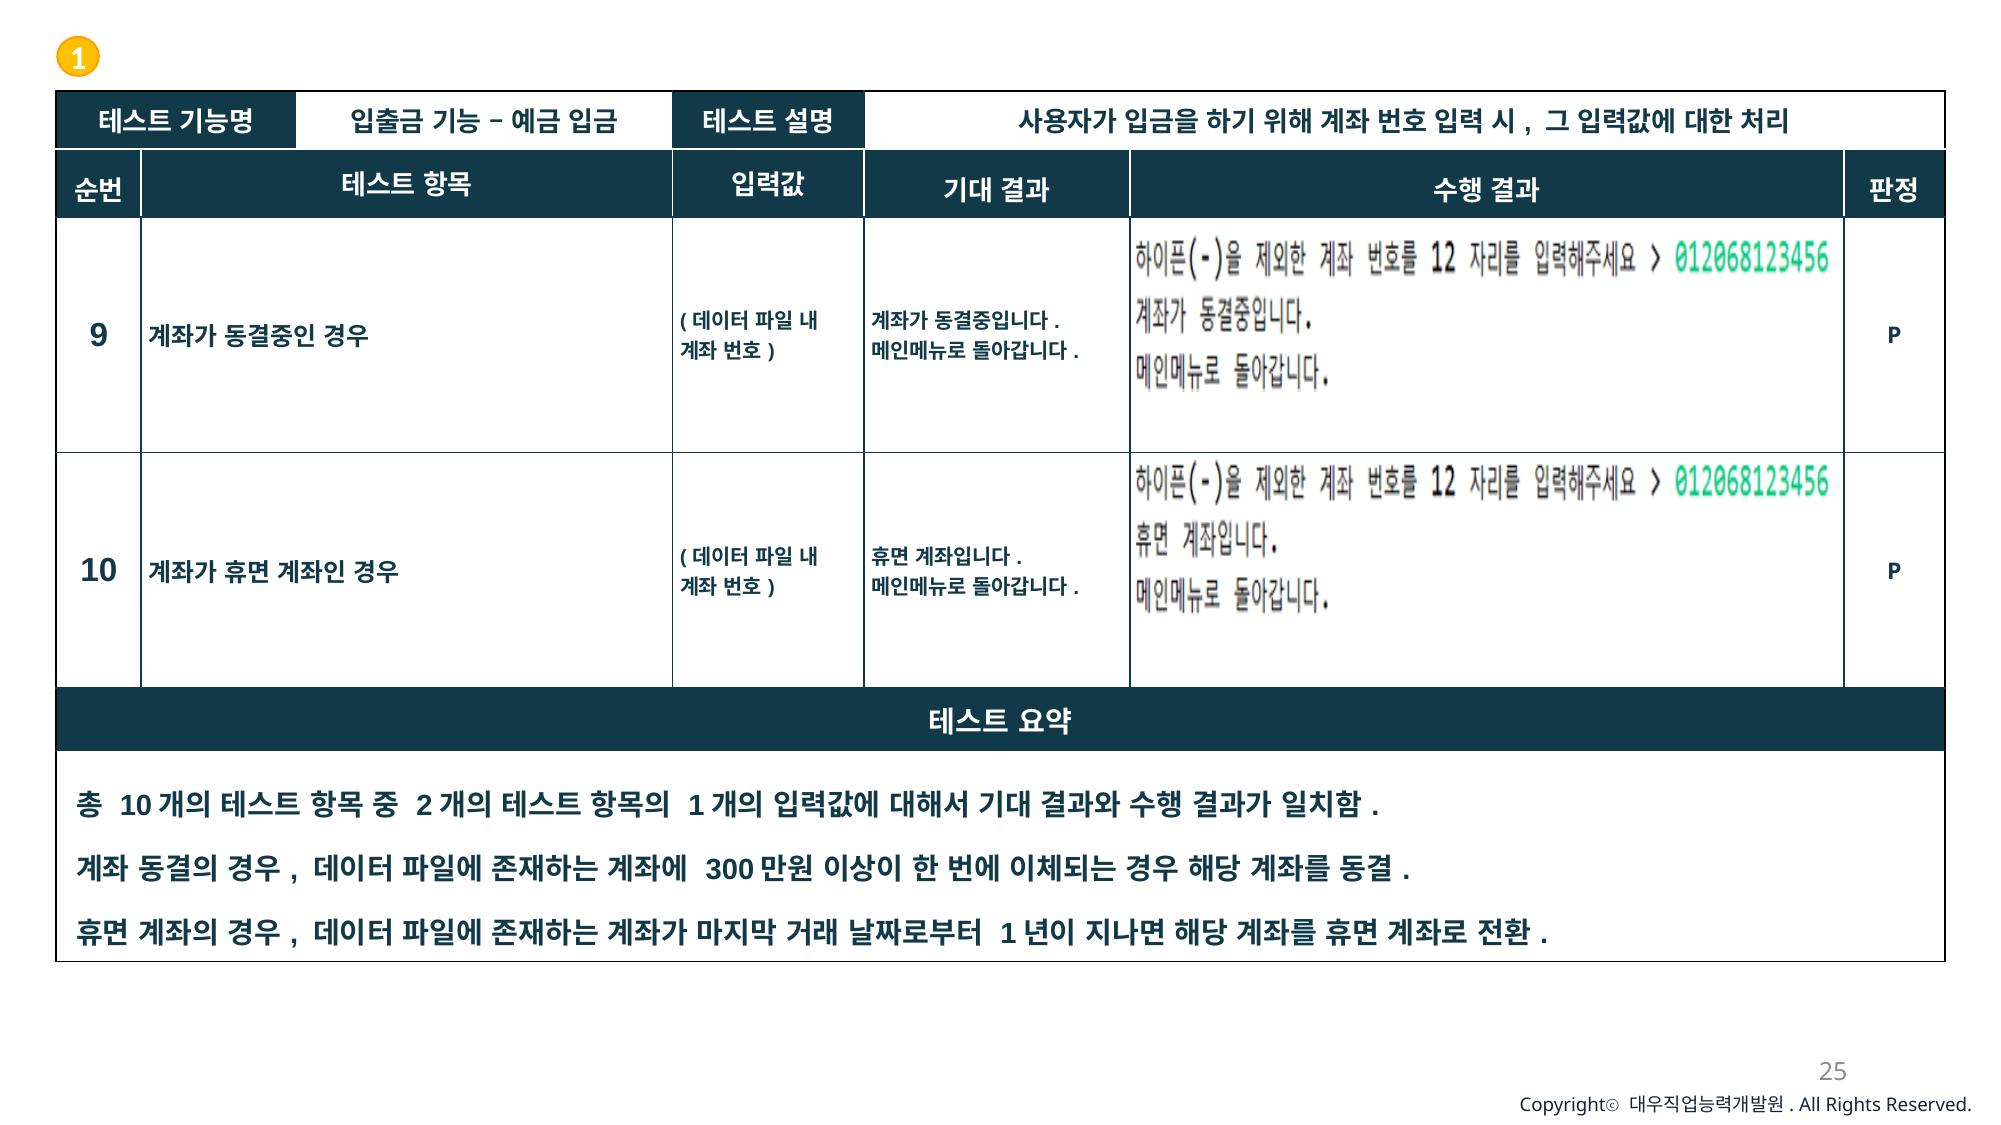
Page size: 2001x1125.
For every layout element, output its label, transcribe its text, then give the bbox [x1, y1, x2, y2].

table_cell 순번 [57, 150, 140, 216]
picture [1135, 231, 1833, 392]
table_cell 휴면 계좌입니다. 메인메뉴로 돌아갑니다. [865, 453, 1129, 687]
table_cell (데이터 파일 내 계좌 번호) [673, 453, 863, 687]
table_cell 9 [57, 218, 140, 452]
table_cell P [1845, 218, 1944, 452]
picture [1135, 456, 1833, 616]
table_cell 테스트 항목 [142, 150, 672, 216]
table_cell 총 10개의 테스트 항목 중 2개의 테스트 항목의 1개의 입력값에 대해서 기대 결과와 수행 결과가 일치함. 계좌 동결의 경우, 데이터 파일에 존재하는 계좌에 300만원 이상이 한 번에 이체되는 경우 해당 계좌를 동결. 휴면 계좌의 경우, 데이터 파일에 존재하는 계좌가 마지막 거래 날짜로부터 1년이 지나면 해당 계좌를 휴면 계좌로 전환. [57, 751, 1944, 961]
table_cell 계좌가 휴면 계좌인 경우 [142, 453, 672, 687]
table_header 사용자가 입금을 하기 위해 계좌 번호 입력 시, 그 입력값에 대한 처리 [865, 92, 1944, 148]
table_cell P [1845, 453, 1944, 687]
table_header 테스트 기능명 [57, 92, 296, 148]
table_cell 기대 결과 [865, 150, 1129, 216]
table_cell 수행 결과 [1131, 150, 1843, 216]
slide_number 25 [1412, 1042, 1863, 1103]
table_cell 입력값 [673, 150, 863, 216]
text_box 1 [56, 35, 100, 77]
table_cell 판정 [1845, 150, 1944, 216]
table_header 테스트 설명 [673, 92, 863, 148]
table_cell [1131, 218, 1843, 452]
table_cell [1131, 453, 1843, 687]
table_cell (데이터 파일 내 계좌 번호) [673, 218, 863, 452]
table_header 입출금 기능 – 예금 입금 [296, 92, 672, 148]
table_cell 계좌가 동결중인 경우 [142, 218, 672, 452]
table_cell 10 [57, 453, 140, 687]
table_cell 계좌가 동결중입니다. 메인메뉴로 돌아갑니다. [865, 218, 1129, 452]
table_cell 테스트 요약 [57, 689, 1944, 750]
